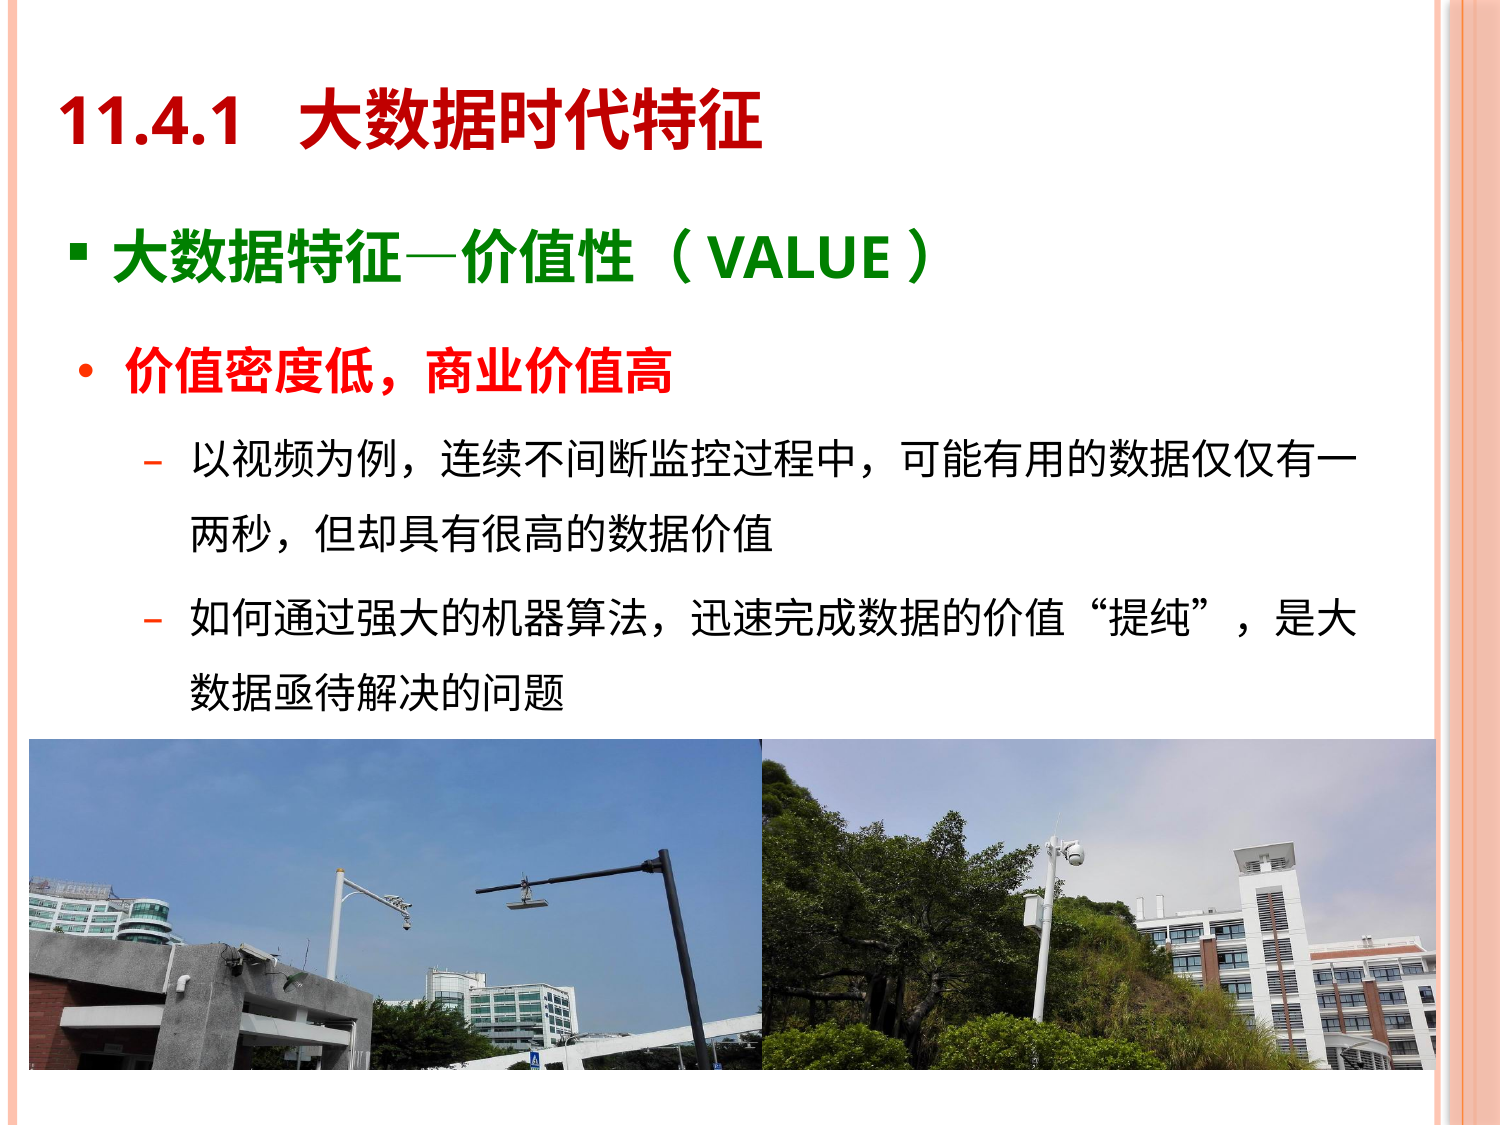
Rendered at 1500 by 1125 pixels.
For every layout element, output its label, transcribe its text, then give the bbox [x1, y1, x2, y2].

text_box 大数据特征—价值性（VALUE） [53, 208, 1176, 303]
text_box 价值密度低，商业价值高 以视频为例，连续不间断监控过程中，可能有用的数据仅仅有一两秒，但却具有很高的数据价值 如何通过强大的机器算法，迅速完成数据的价值“提纯”，是大数据亟待解决的问题 [62, 302, 1413, 703]
text_box 11.4.1 大数据时代特征 [41, 42, 1354, 193]
picture [28, 739, 1436, 1071]
